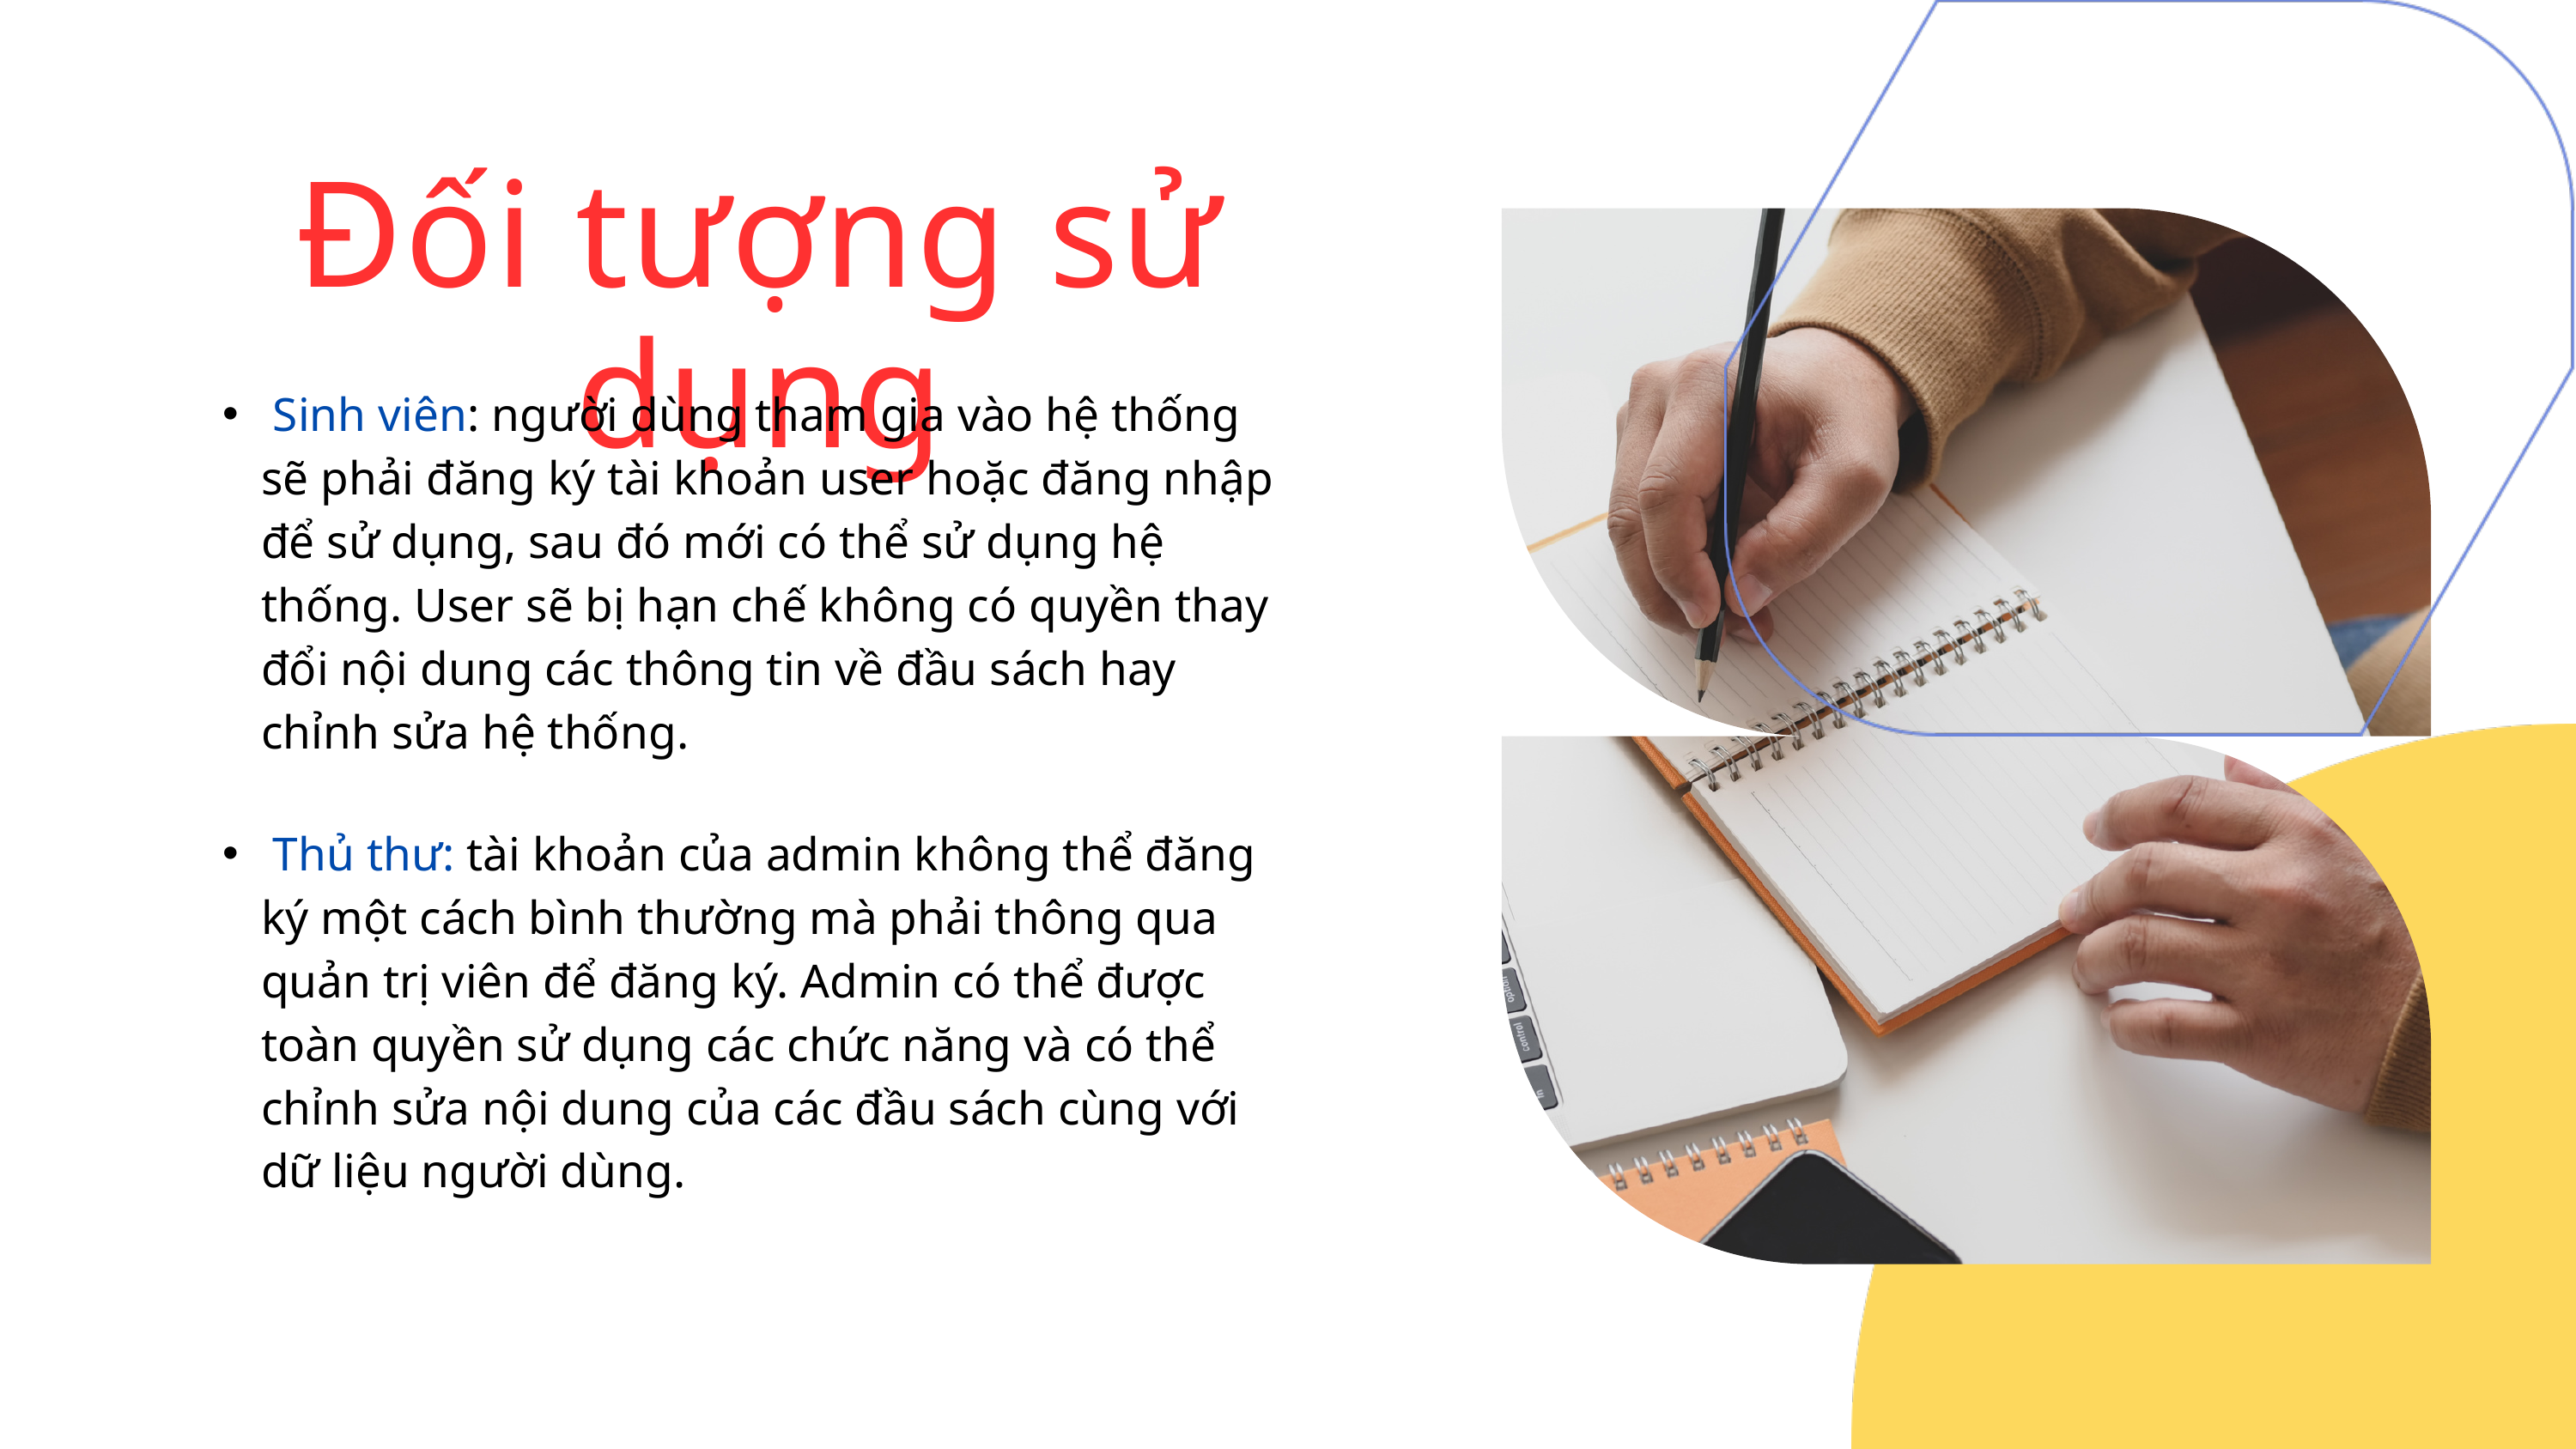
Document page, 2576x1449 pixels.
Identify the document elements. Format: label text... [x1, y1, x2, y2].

text_box Sinh viên: người dùng tham gia vào hệ thống sẽ phải đăng ký tài khoản user hoặc đăng nhập để sử dụng, sau đó mới có thể sử dụng hệ thống. User sẽ bị hạn chế không có quyền thay đổi nội dung các thông tin về đầu sách hay chỉnh sửa hệ thống. Thủ thư: tài khoản của admin không thể đăng ký một cách bình thường mà phải thông qua quản trị viên để đăng ký. Admin có thể được toàn quyền sử dụng các chức năng và có thể chỉnh sửa nội dung của các đầu sách cùng với dữ liệu người dùng. [183, 377, 1288, 1257]
text_box Đối tượng sử dụng [124, 156, 1395, 477]
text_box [1501, 208, 2432, 1264]
picture [1724, 0, 2576, 1449]
